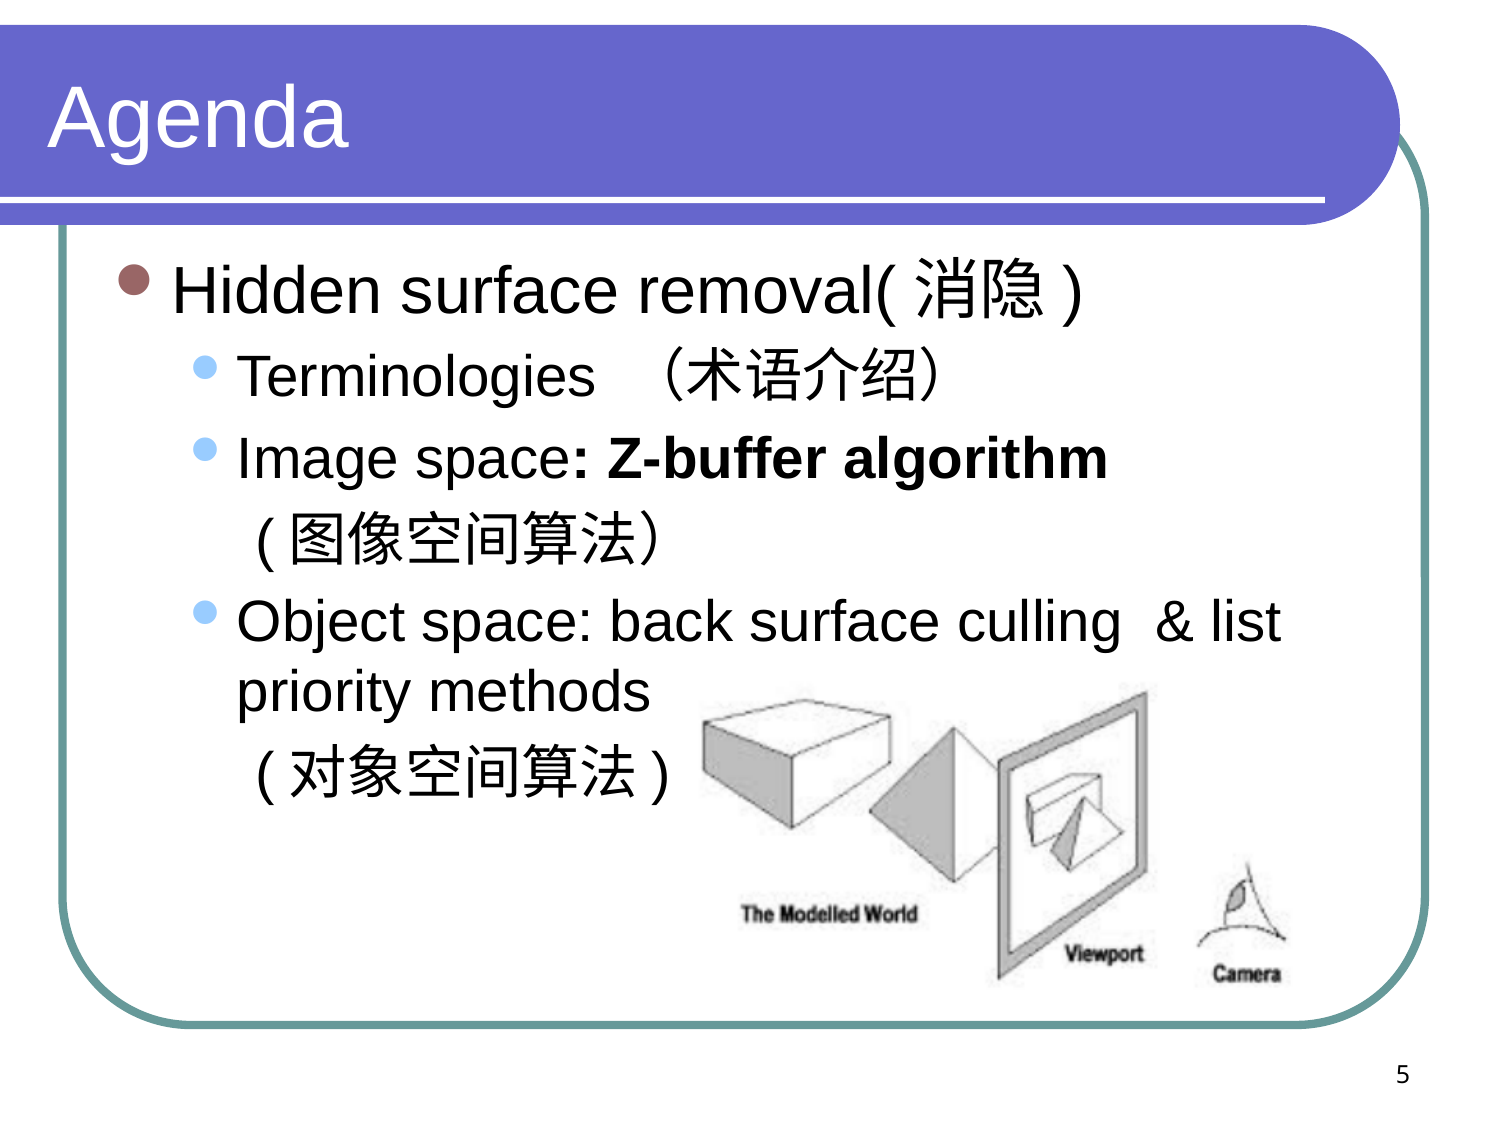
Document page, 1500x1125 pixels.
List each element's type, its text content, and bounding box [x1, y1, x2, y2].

slide_number 5 [1074, 1024, 1426, 1101]
picture [691, 668, 1294, 1002]
title Agenda [32, 37, 1347, 188]
list Hidden surface removal(消隐) Terminologies （术语介绍） Image space: Z-buffer algorithm (图像空间算法） Object space: back surface culling & list priority methods (对象空间算法) [99, 239, 1400, 1012]
